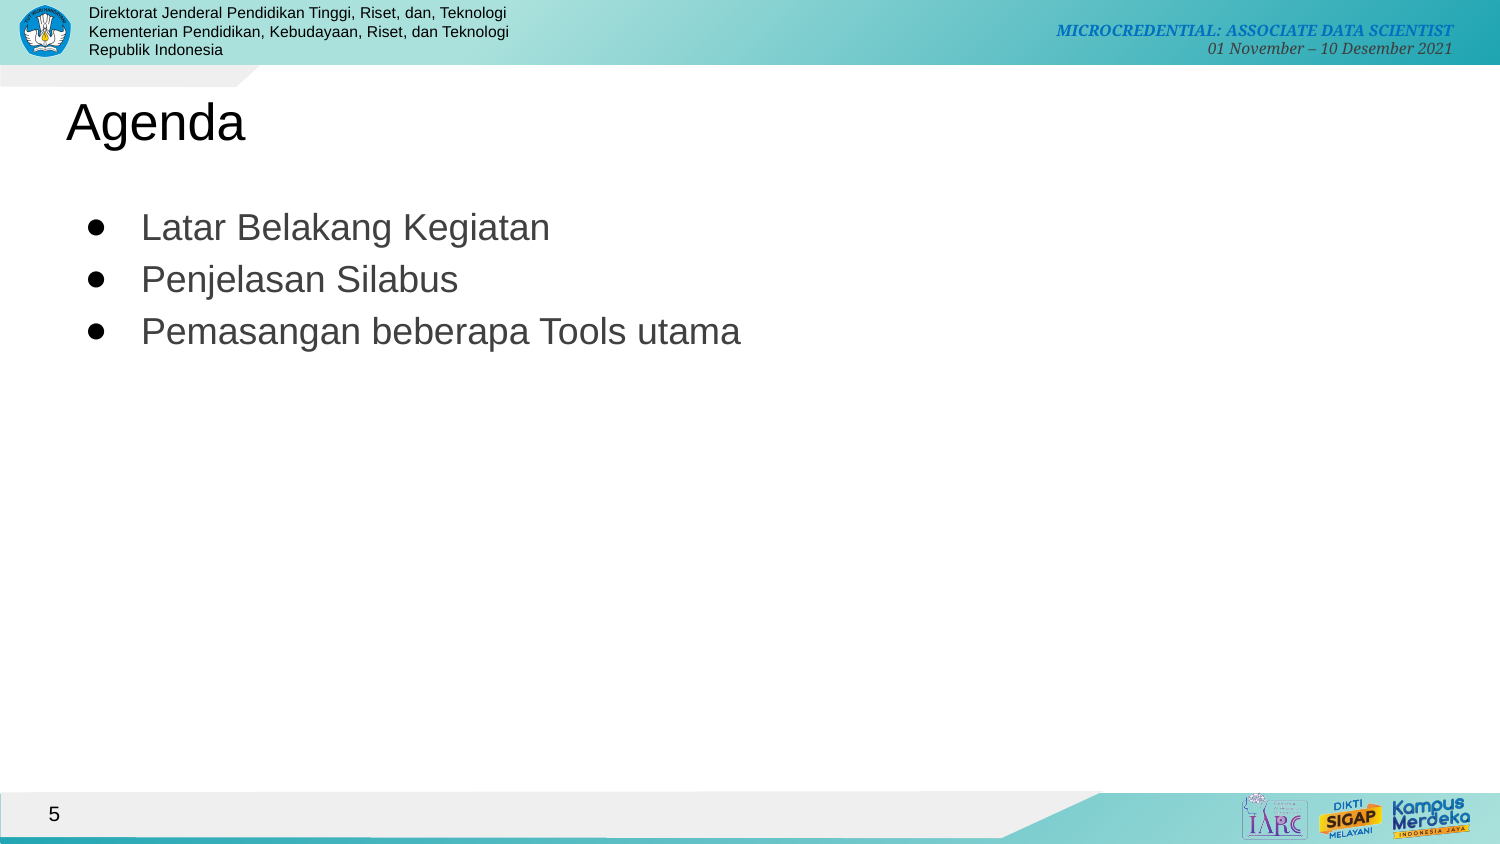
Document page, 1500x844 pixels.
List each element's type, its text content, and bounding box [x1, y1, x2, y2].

picture [1319, 796, 1382, 842]
list Latar Belakang Kegiatan Penjelasan Silabus Pemasangan beberapa Tools utama [51, 189, 1449, 750]
picture [16, 3, 74, 61]
title Agenda [51, 72, 1449, 167]
picture [1393, 798, 1470, 839]
picture [1237, 790, 1312, 843]
text_box 5 [0, 790, 75, 836]
